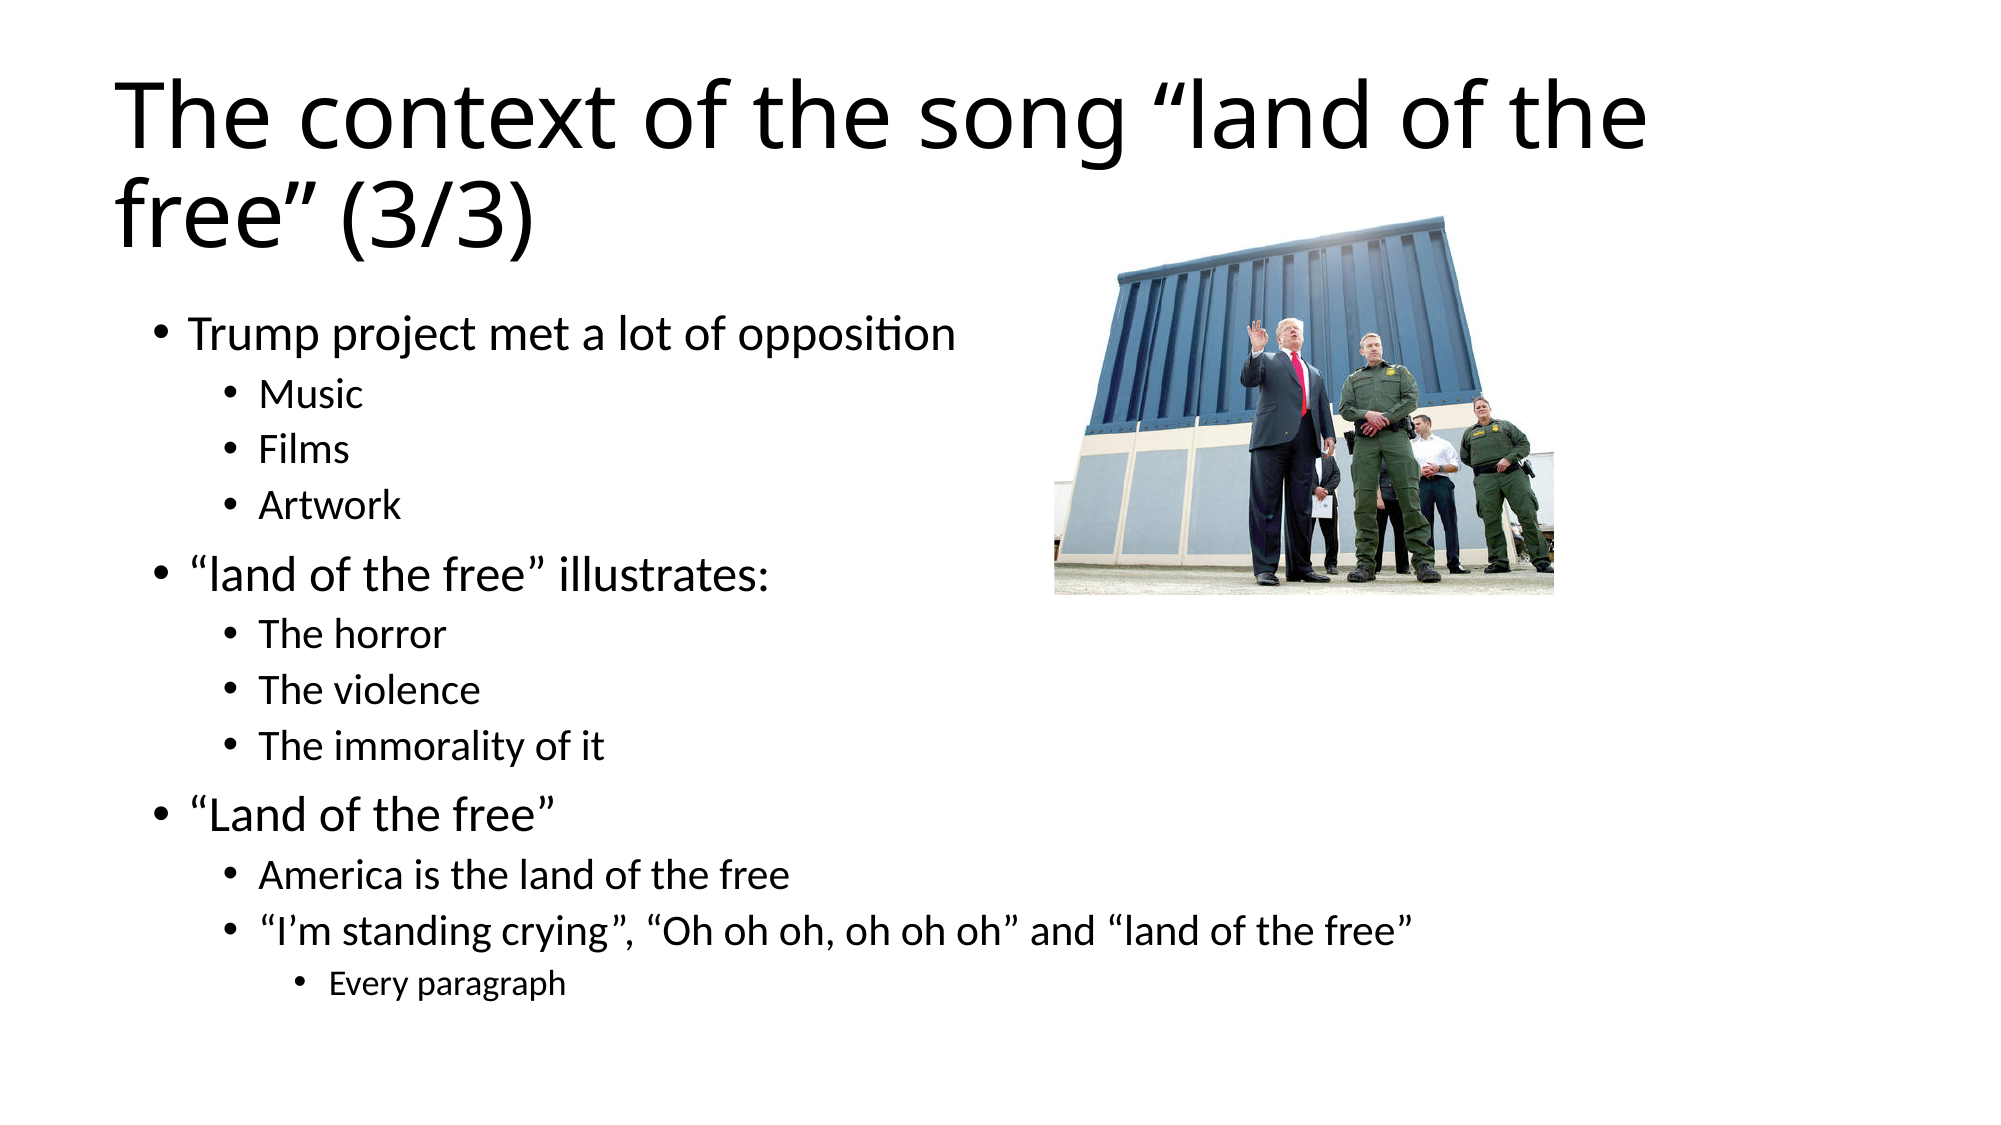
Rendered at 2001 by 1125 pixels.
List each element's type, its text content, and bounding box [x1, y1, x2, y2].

picture [1054, 215, 1554, 595]
title The context of the song “land of the free” (3/3) [99, 59, 1888, 278]
list Trump project met a lot of opposition Music Films Artwork “land of the free” illustrates: The horror The violence The immorality of it “Land of the free” America is the land of the free “I’m standing crying”, “Oh oh oh, oh oh oh” and “land of the free” Every paragraph [137, 299, 1863, 1014]
